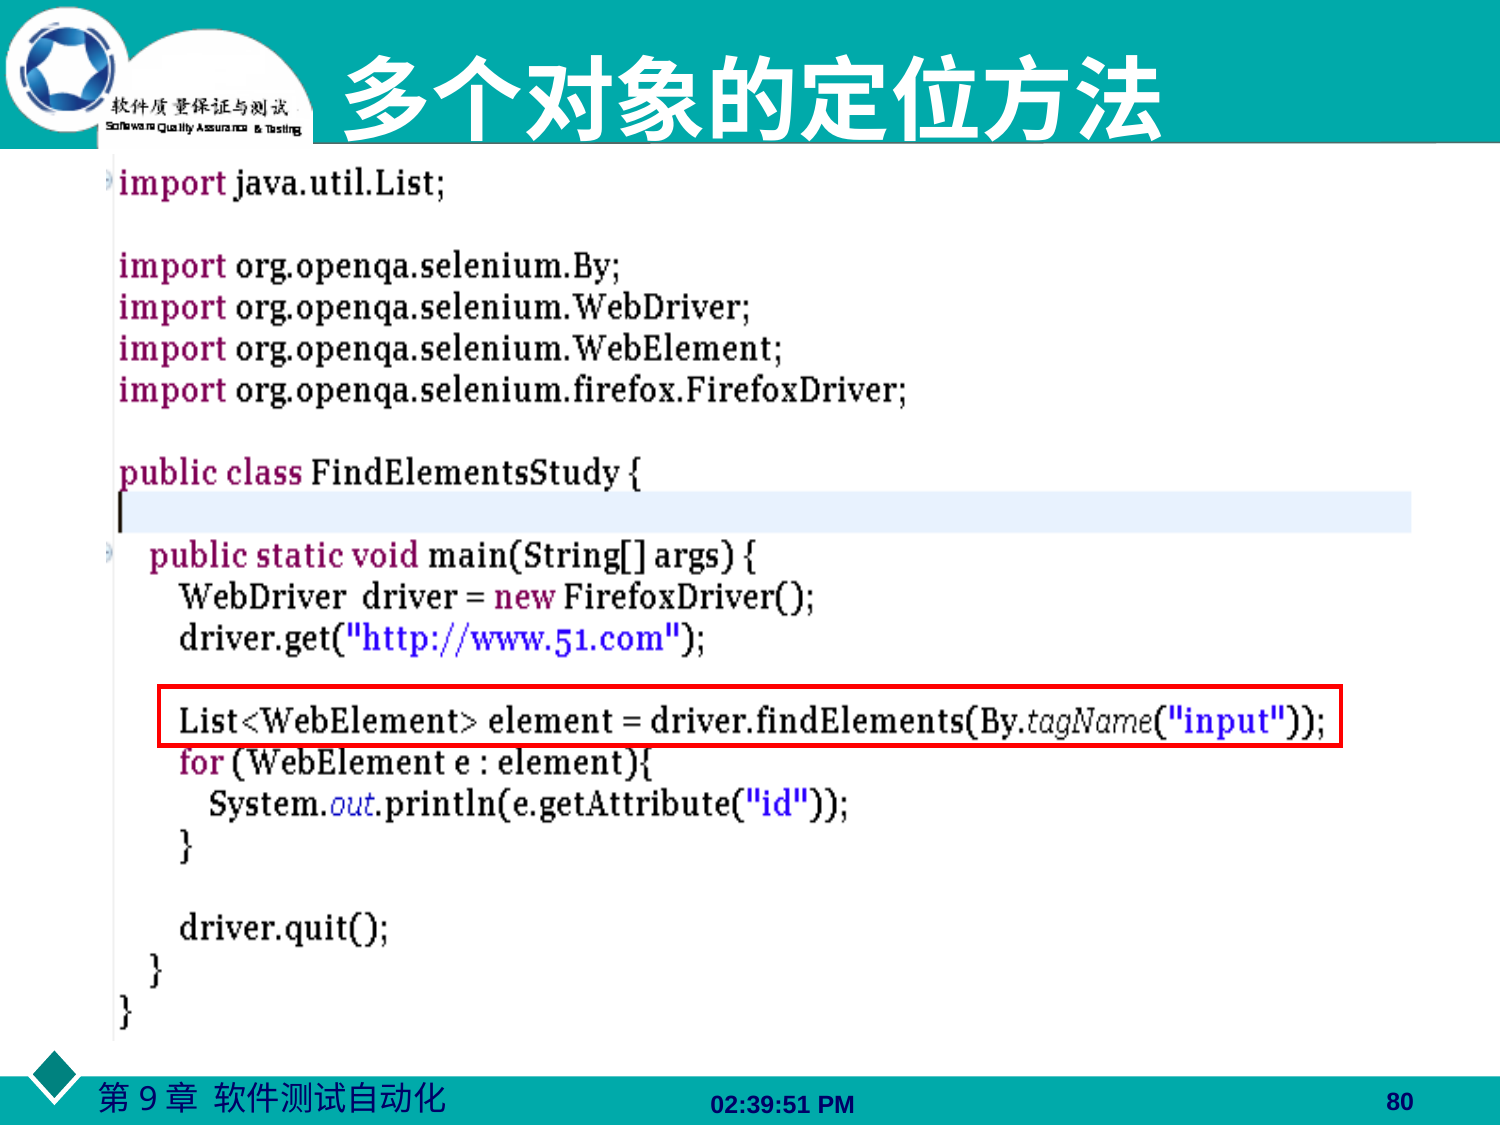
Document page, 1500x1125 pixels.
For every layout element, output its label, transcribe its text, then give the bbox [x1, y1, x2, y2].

picture [0, 0, 313, 149]
slide_number 80 [1116, 1077, 1430, 1125]
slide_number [695, 1081, 1046, 1125]
title 多个对象的定位方法 [324, 30, 1500, 163]
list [106, 154, 1412, 1041]
